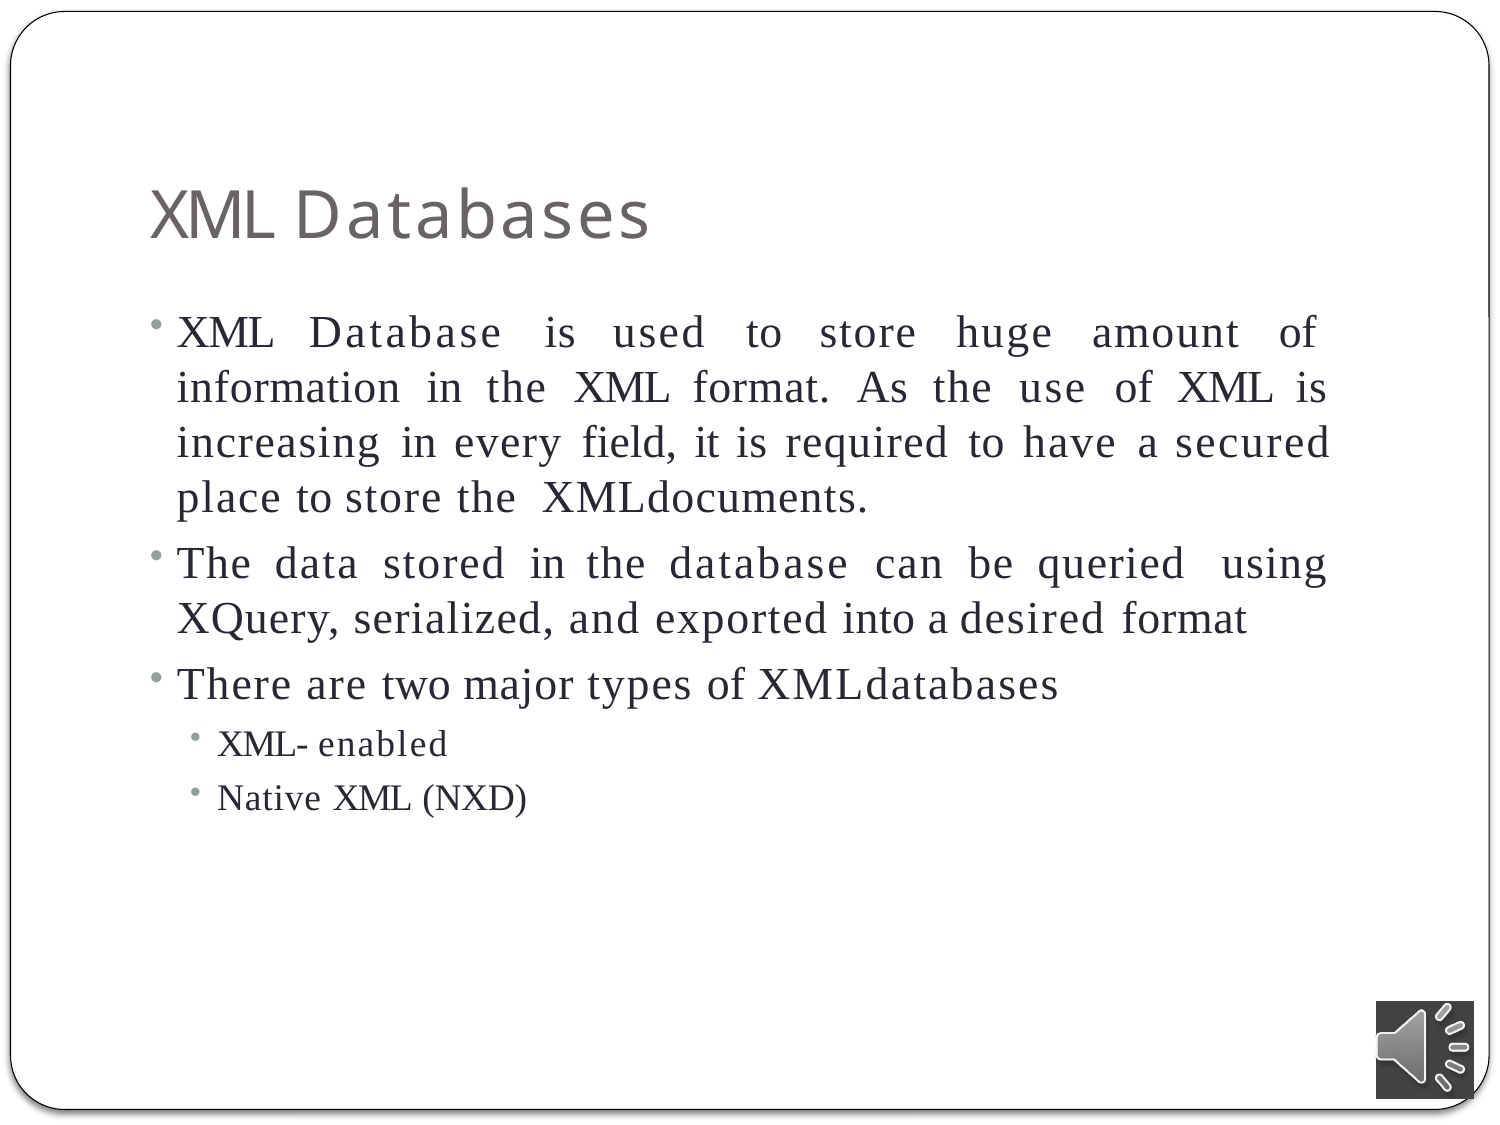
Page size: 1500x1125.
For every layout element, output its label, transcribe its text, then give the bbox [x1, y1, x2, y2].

picture [1374, 999, 1476, 1101]
text_box XML Database is used to store huge amount of information in the XML format. As the use of XML is increasing in every field, it is required to have a secured place to store the XMLdocuments. The data stored in the database can be queried using XQuery, serialized, and exported into a desired format There are two major types of XMLdatabases XML- enabled Native XML (NXD) [147, 299, 1354, 819]
title XML Databases [148, 62, 658, 252]
